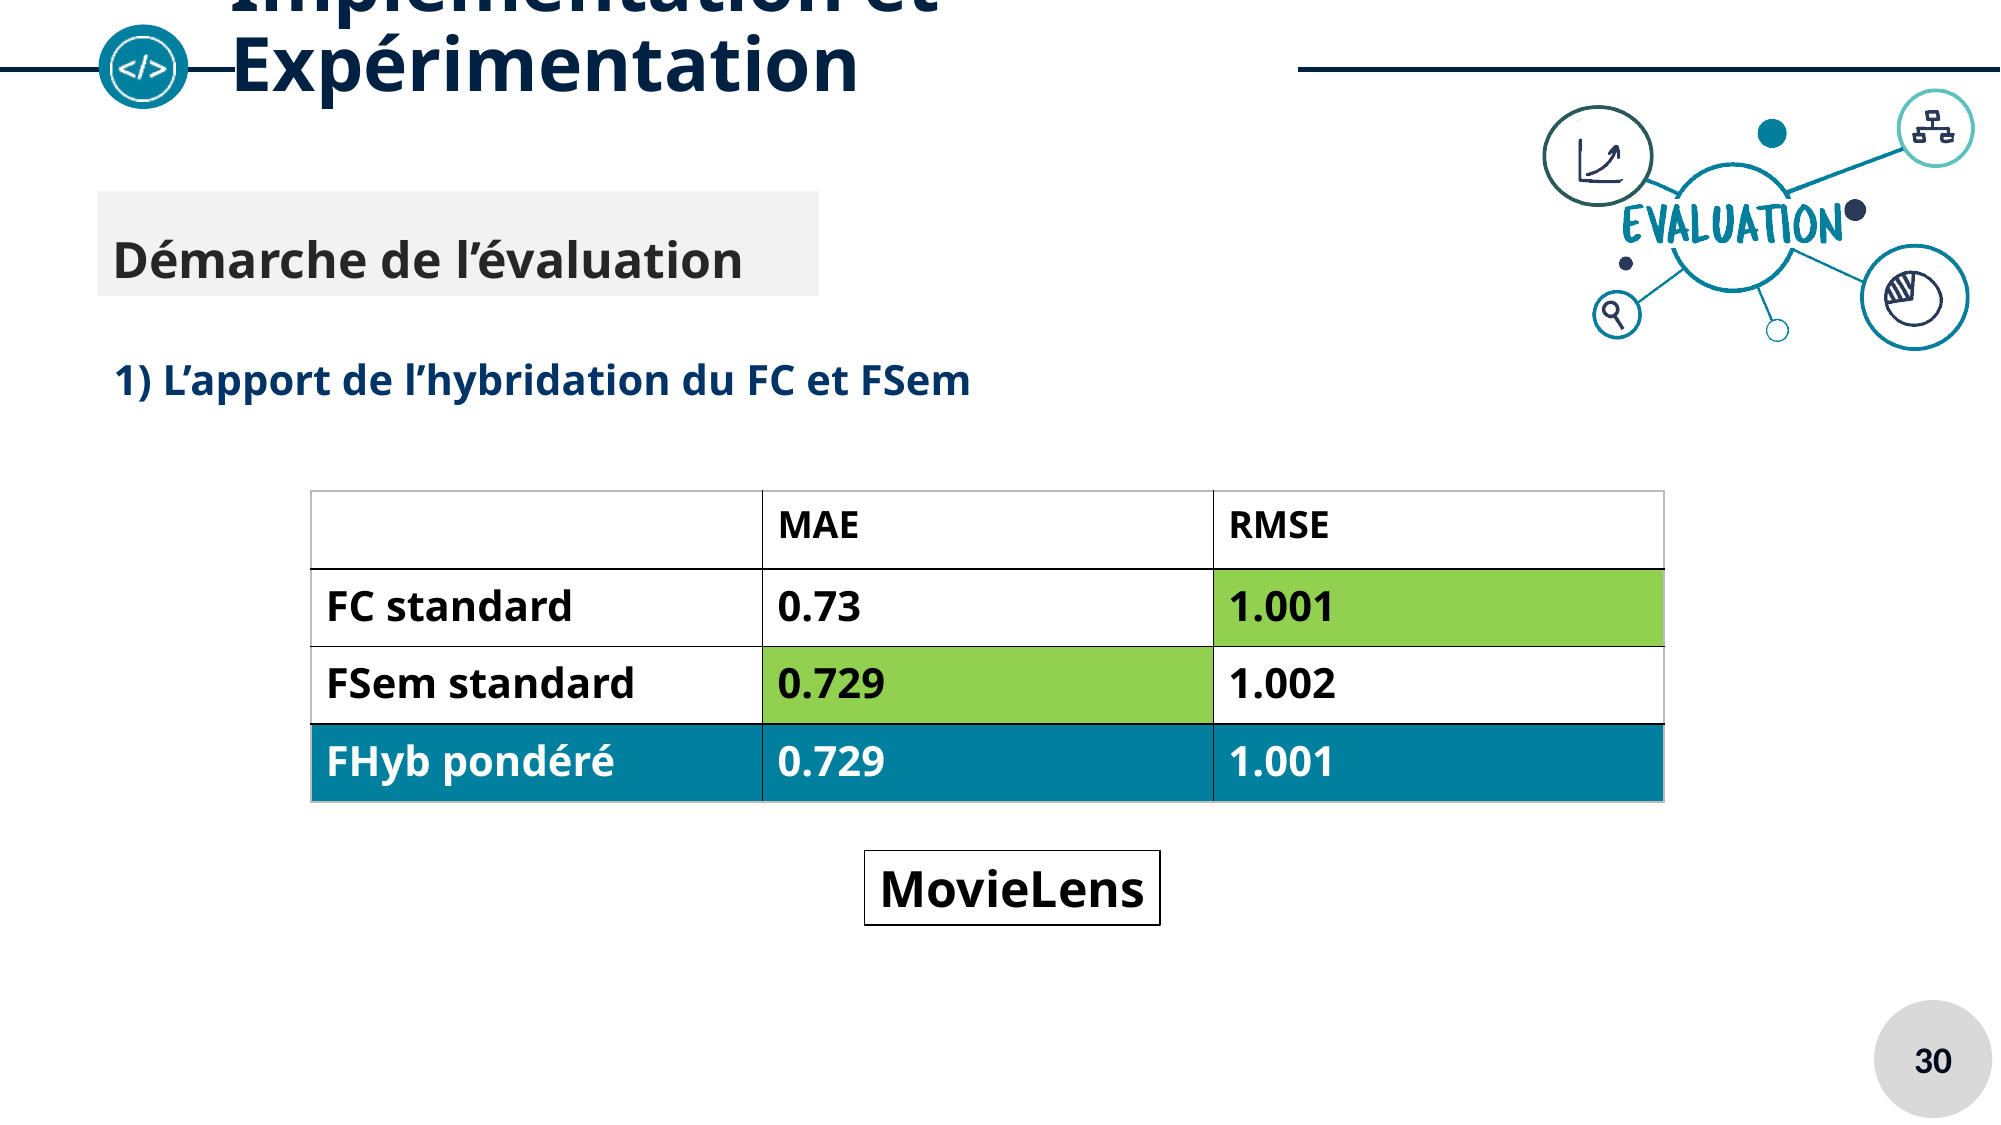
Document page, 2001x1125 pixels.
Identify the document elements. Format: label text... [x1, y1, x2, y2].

table_cell 1.001 [1214, 570, 1663, 646]
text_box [0, 0, 2000, 129]
text_box Démarche de l’évaluation [97, 190, 820, 297]
table_header RMSE [1214, 492, 1663, 568]
table_header [312, 492, 762, 568]
table_cell FHyb pondéré [312, 725, 762, 801]
table_cell 1.001 [1214, 725, 1663, 801]
text_box 30 [1873, 999, 1993, 1119]
picture [1522, 80, 2000, 367]
table_cell 0.729 [763, 647, 1213, 723]
text_box MovieLens [864, 850, 1160, 926]
table_cell 0.729 [763, 725, 1213, 801]
table_cell 0.73 [763, 570, 1213, 646]
table_cell FC standard [312, 570, 762, 646]
table_header MAE [763, 492, 1213, 568]
table_cell 1.002 [1214, 647, 1663, 723]
text_box 1) L’apport de l’hybridation du FC et FSem [98, 321, 1078, 411]
table_cell FSem standard [312, 647, 762, 723]
